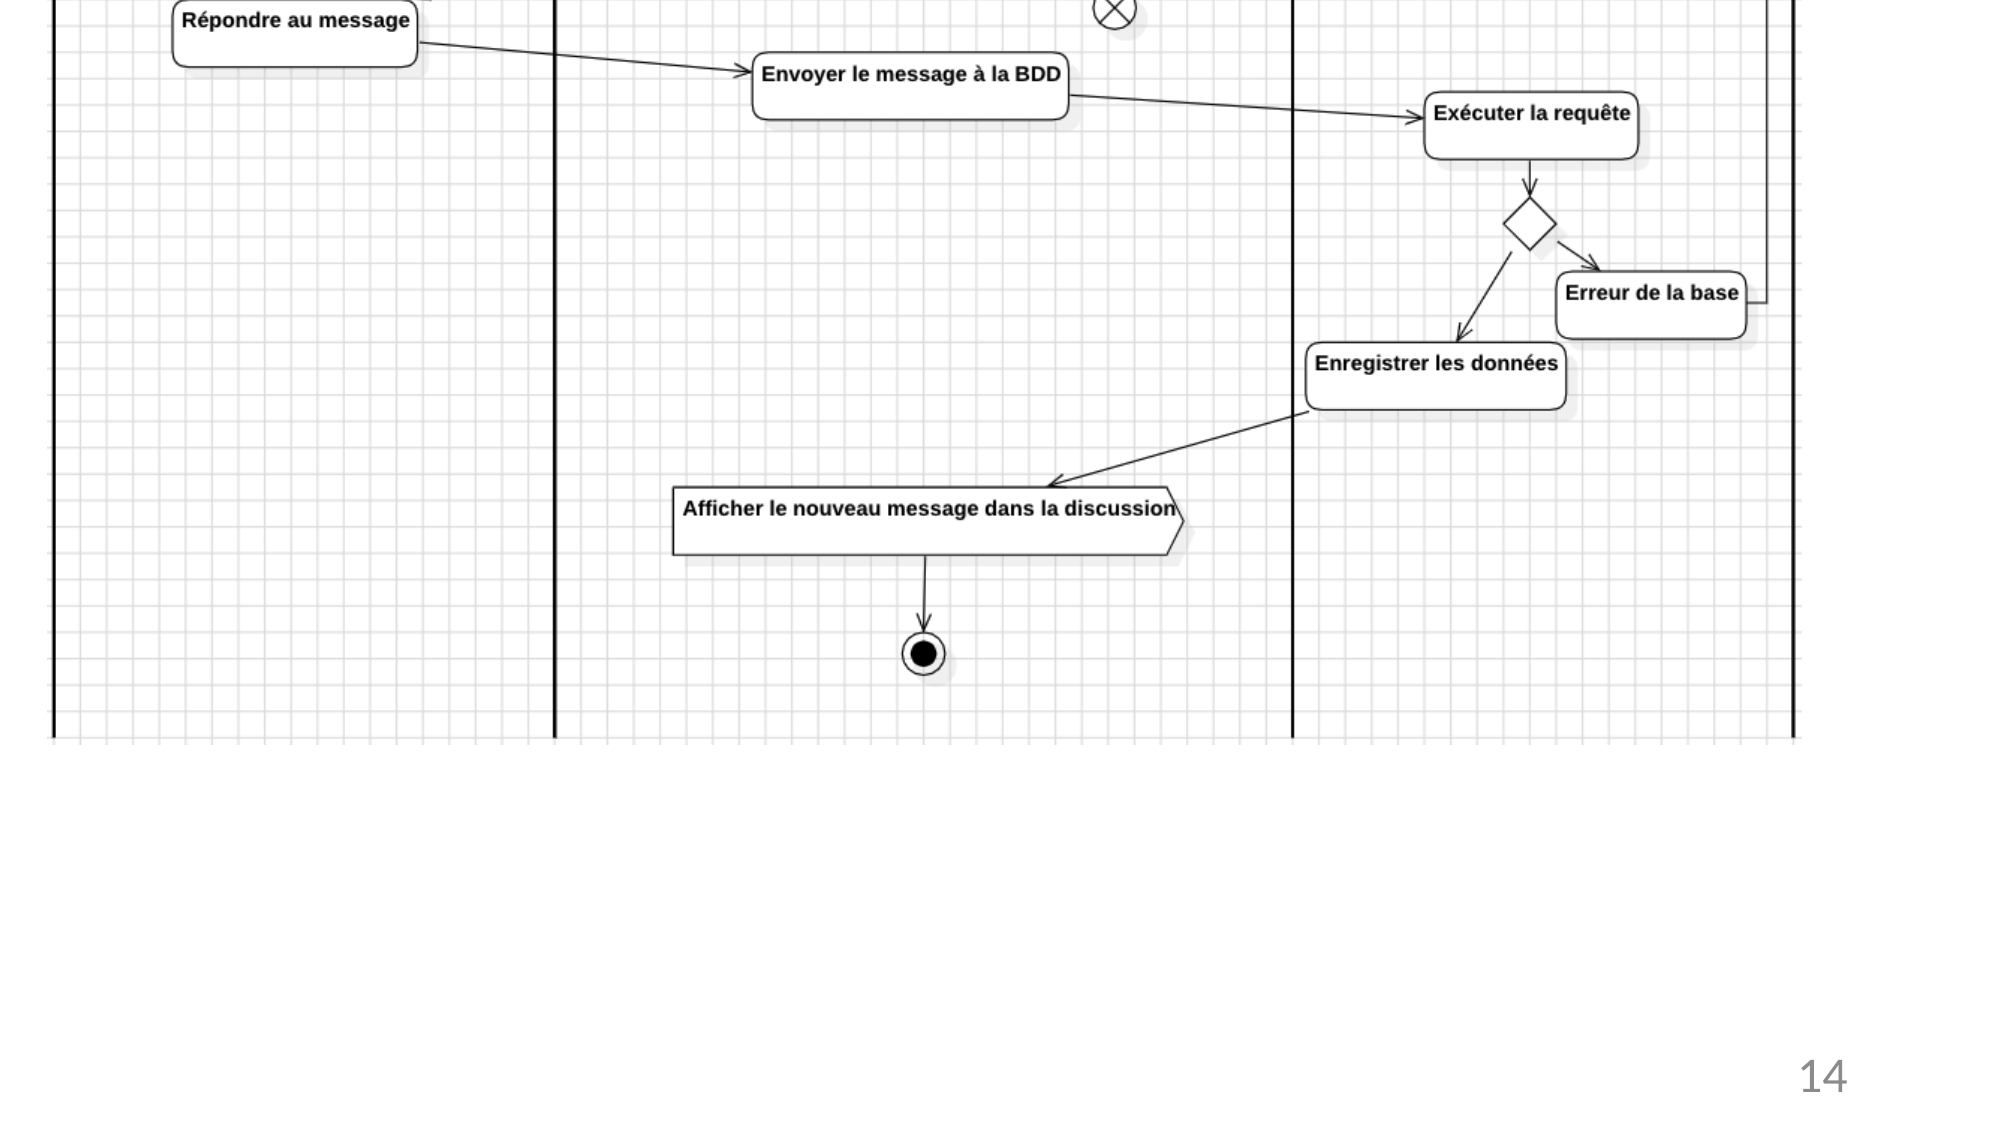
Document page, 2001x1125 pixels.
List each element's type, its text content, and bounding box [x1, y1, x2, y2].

slide_number 14 [1412, 1042, 1863, 1103]
picture [47, 0, 1802, 745]
